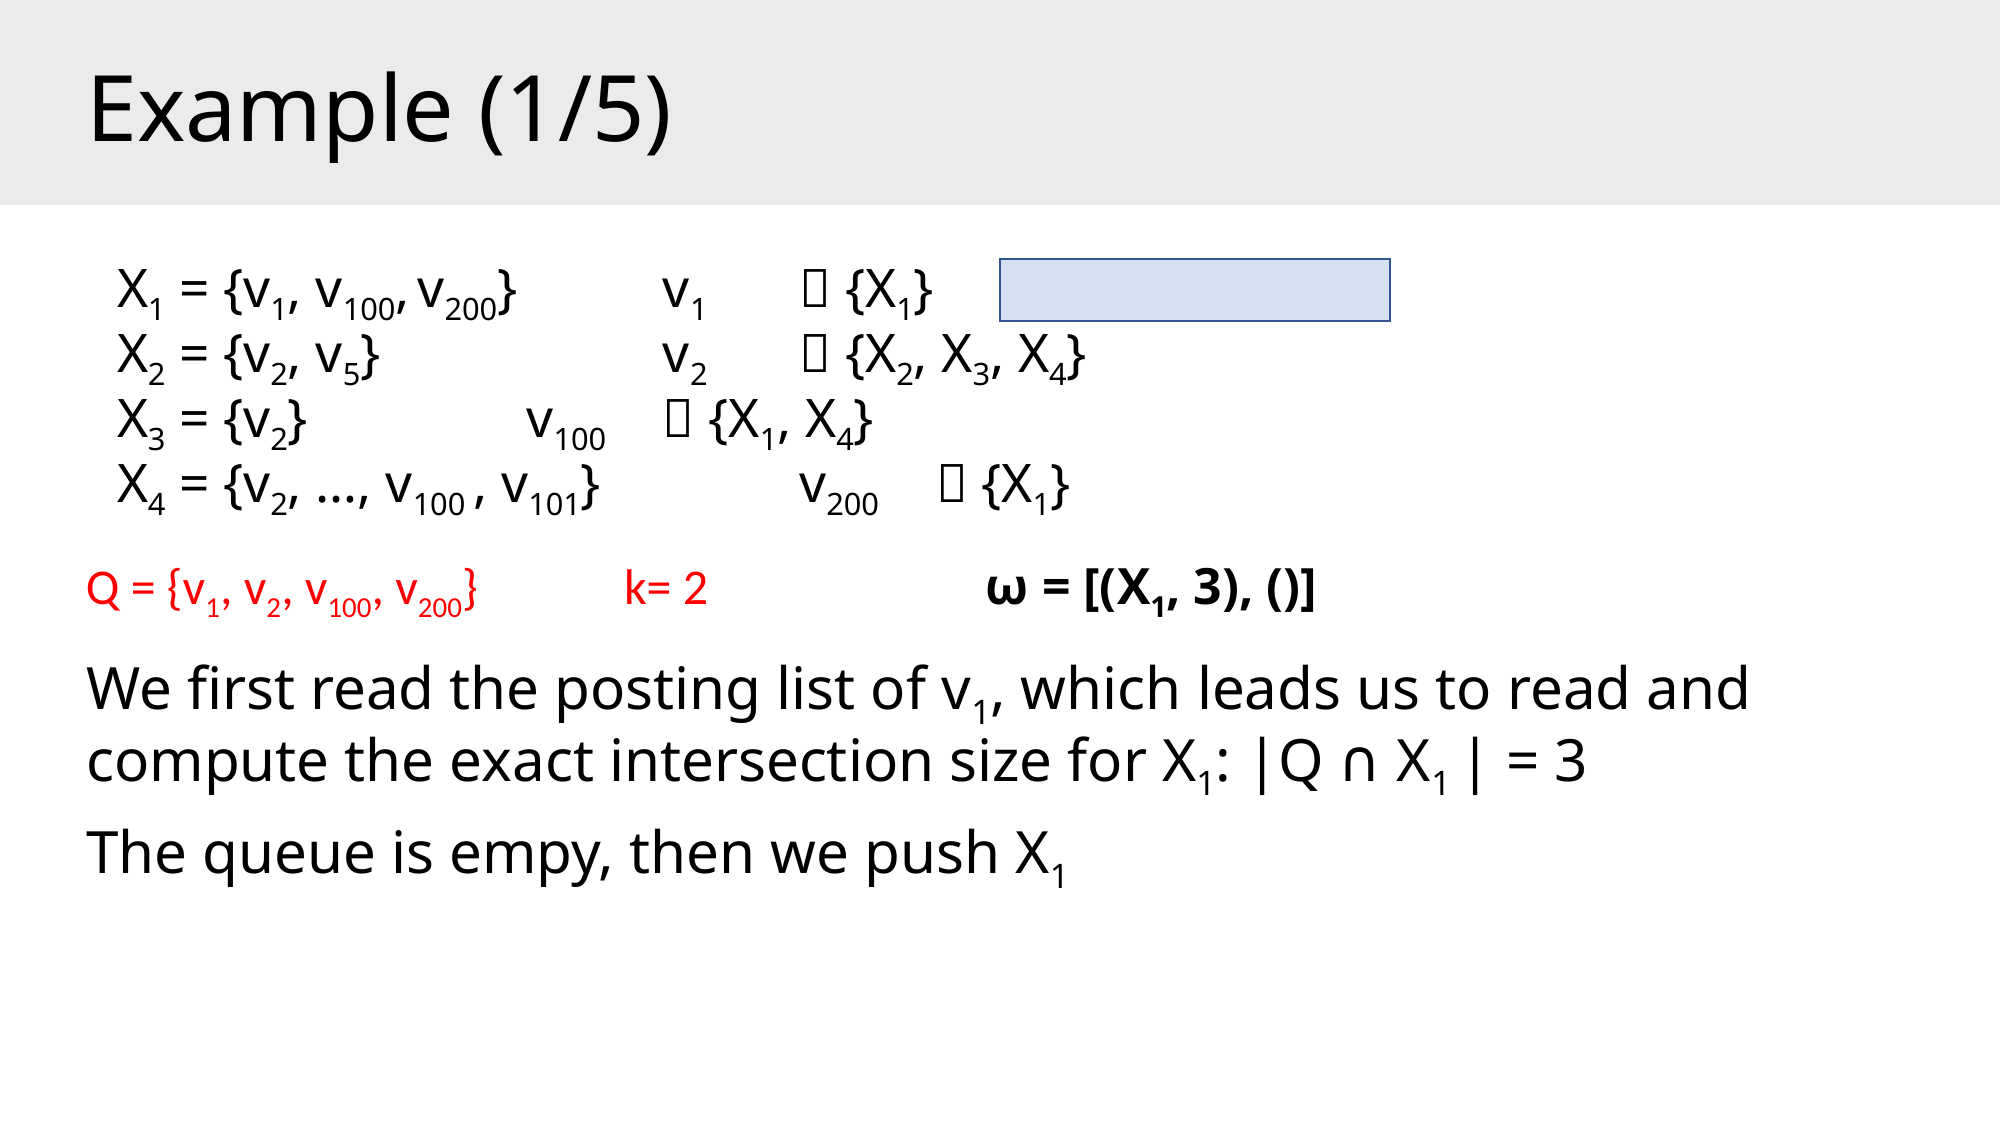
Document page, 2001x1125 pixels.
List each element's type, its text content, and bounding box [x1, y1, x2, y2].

list We first read the posting list of v1, which leads us to read and compute the exact intersection size for X1: |Q ∩ X1 | = 3 The queue is empy, then we push X1 [71, 645, 1929, 1072]
title Example (1/5) [71, 53, 1929, 171]
text_box X1 = {v1, v100, v200} v1  {X1} X2 = {v2, v5} v2  {X2, X3, X4} X3 = {v2} v100  {X1, X4} X4 = {v2, …, v100 , v101} v200  {X1} [101, 248, 1960, 526]
text_box Q = {v1, v2, v100, v200} k= 2 ω = [(X1, 3), ()] [71, 547, 1929, 631]
